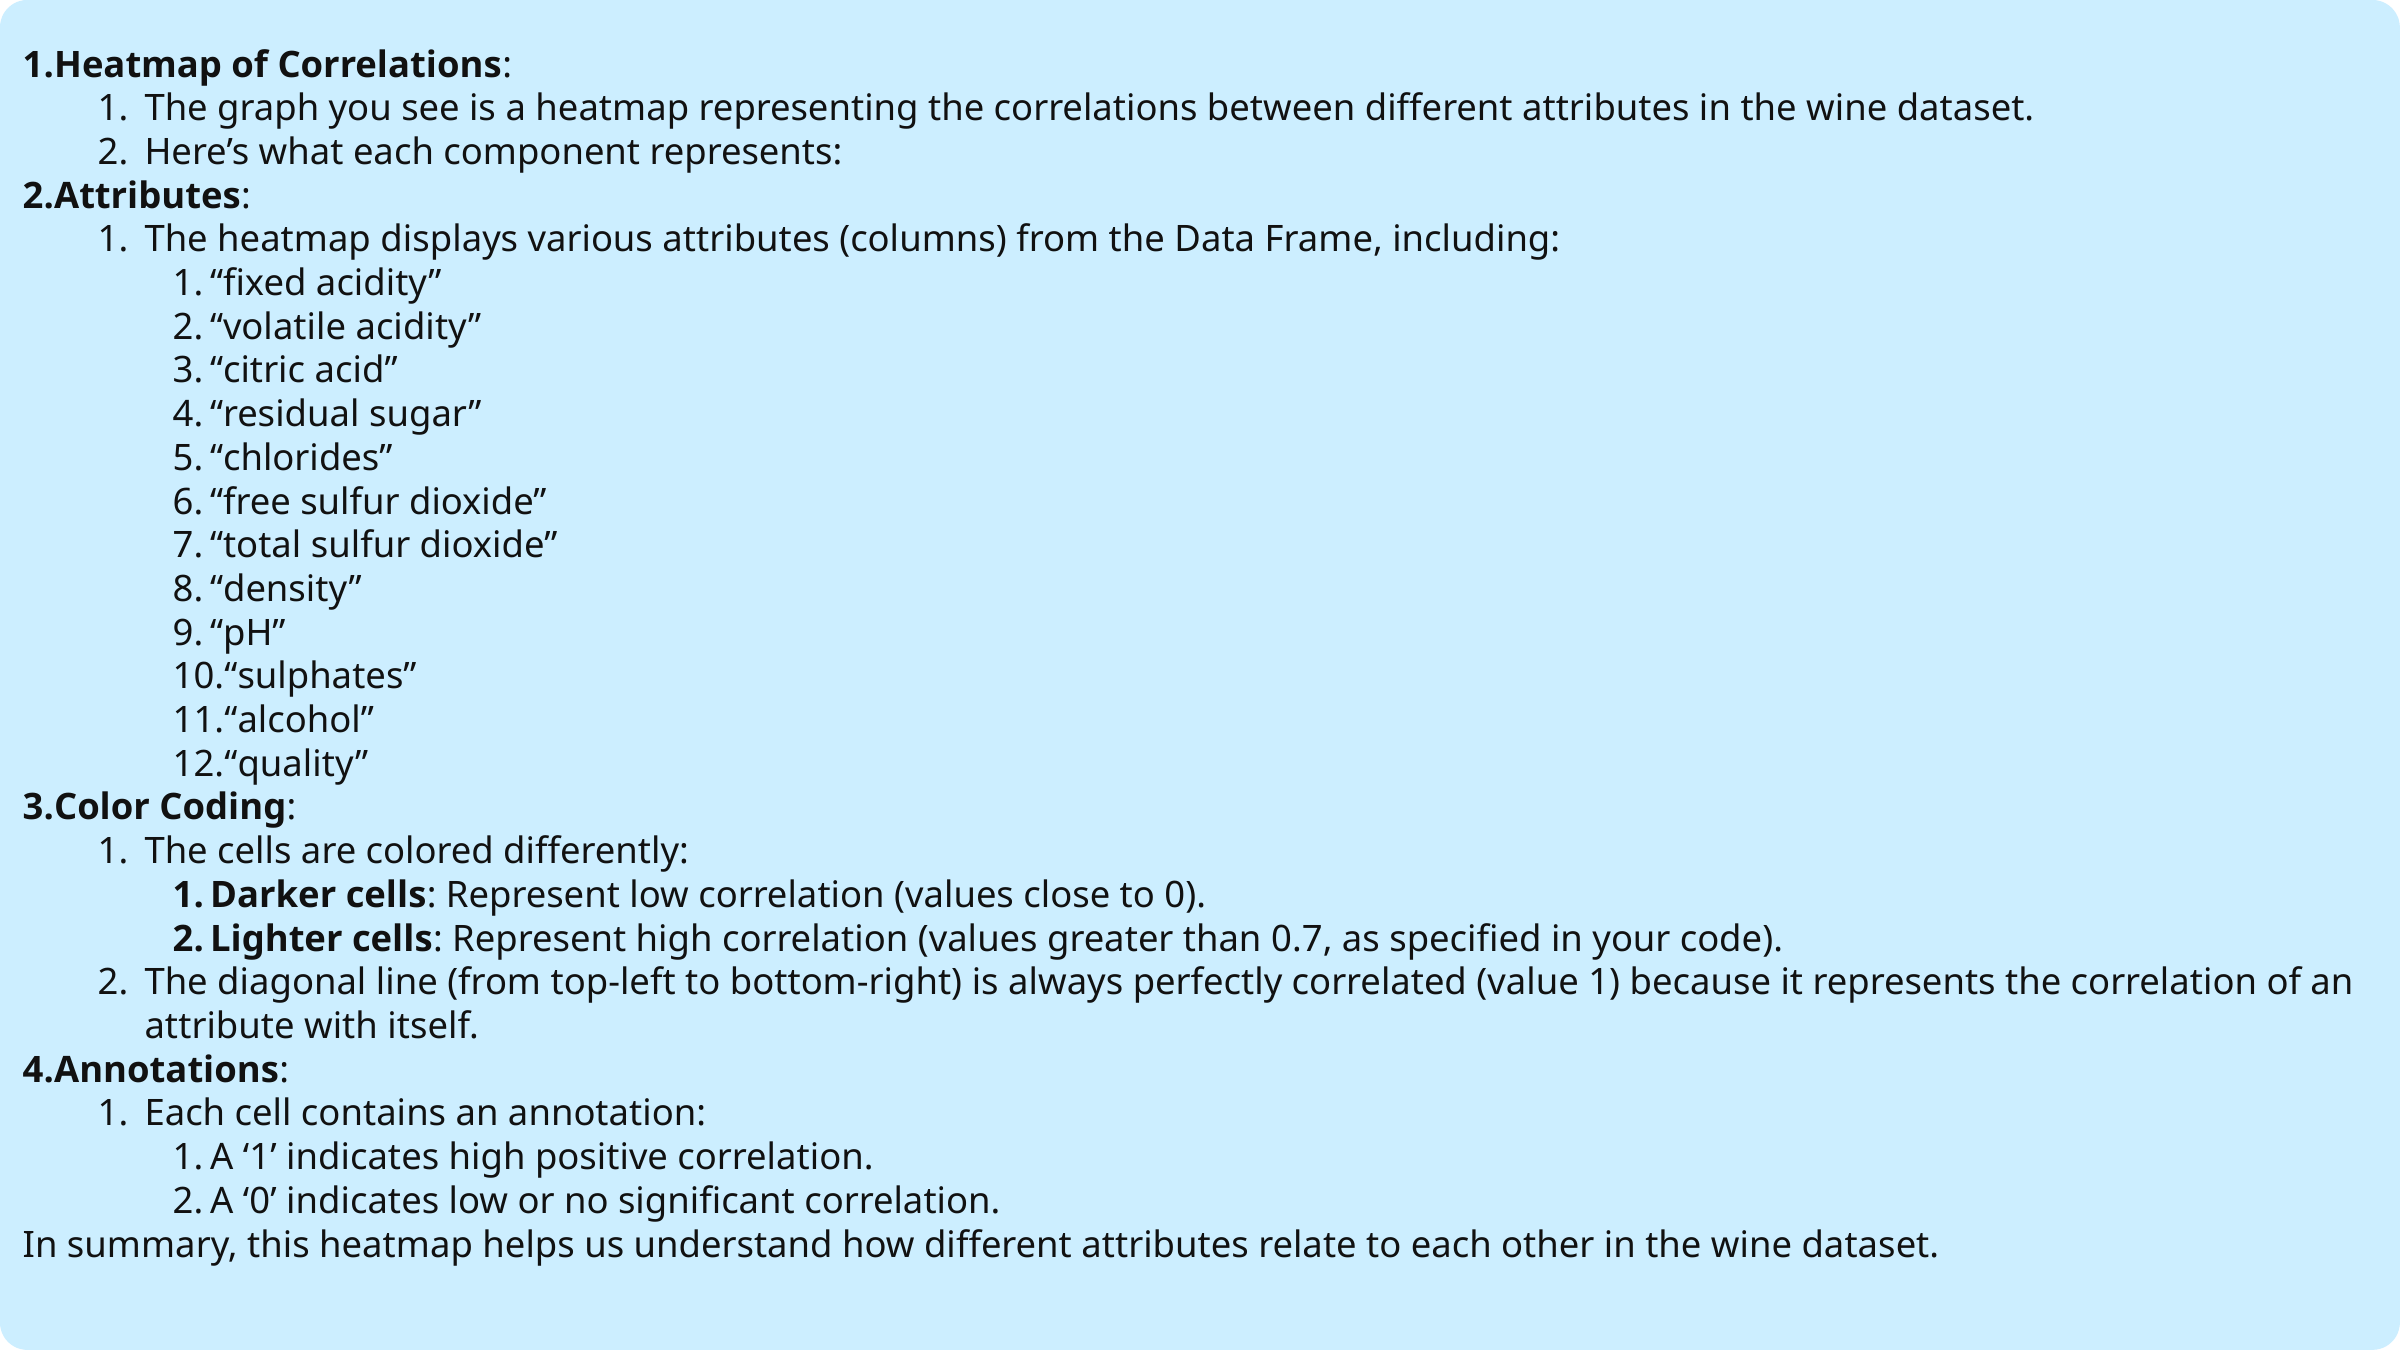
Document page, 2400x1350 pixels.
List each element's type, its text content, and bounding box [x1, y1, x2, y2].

text_box Heatmap of Correlations: The graph you see is a heatmap representing the correlations between different attributes in the wine dataset. Here’s what each component represents: Attributes: The heatmap displays various attributes (columns) from the Data Frame, including: “fixed acidity” “volatile acidity” “citric acid” “residual sugar” “chlorides” “free sulfur dioxide” “total sulfur dioxide” “density” “pH” “sulphates” “alcohol” “quality” Color Coding: The cells are colored differently: Darker cells: Represent low correlation (values close to 0). Lighter cells: Represent high correlation (values greater than 0.7, as specified in your code). The diagonal line (from top-left to bottom-right) is always perfectly correlated (value 1) because it represents the correlation of an attribute with itself. Annotations: Each cell contains an annotation: A ‘1’ indicates high positive correlation. A ‘0’ indicates low or no significant correlation. In summary, this heatmap helps us understand how different attributes relate to each other in the wine dataset. [0, 0, 2400, 1350]
